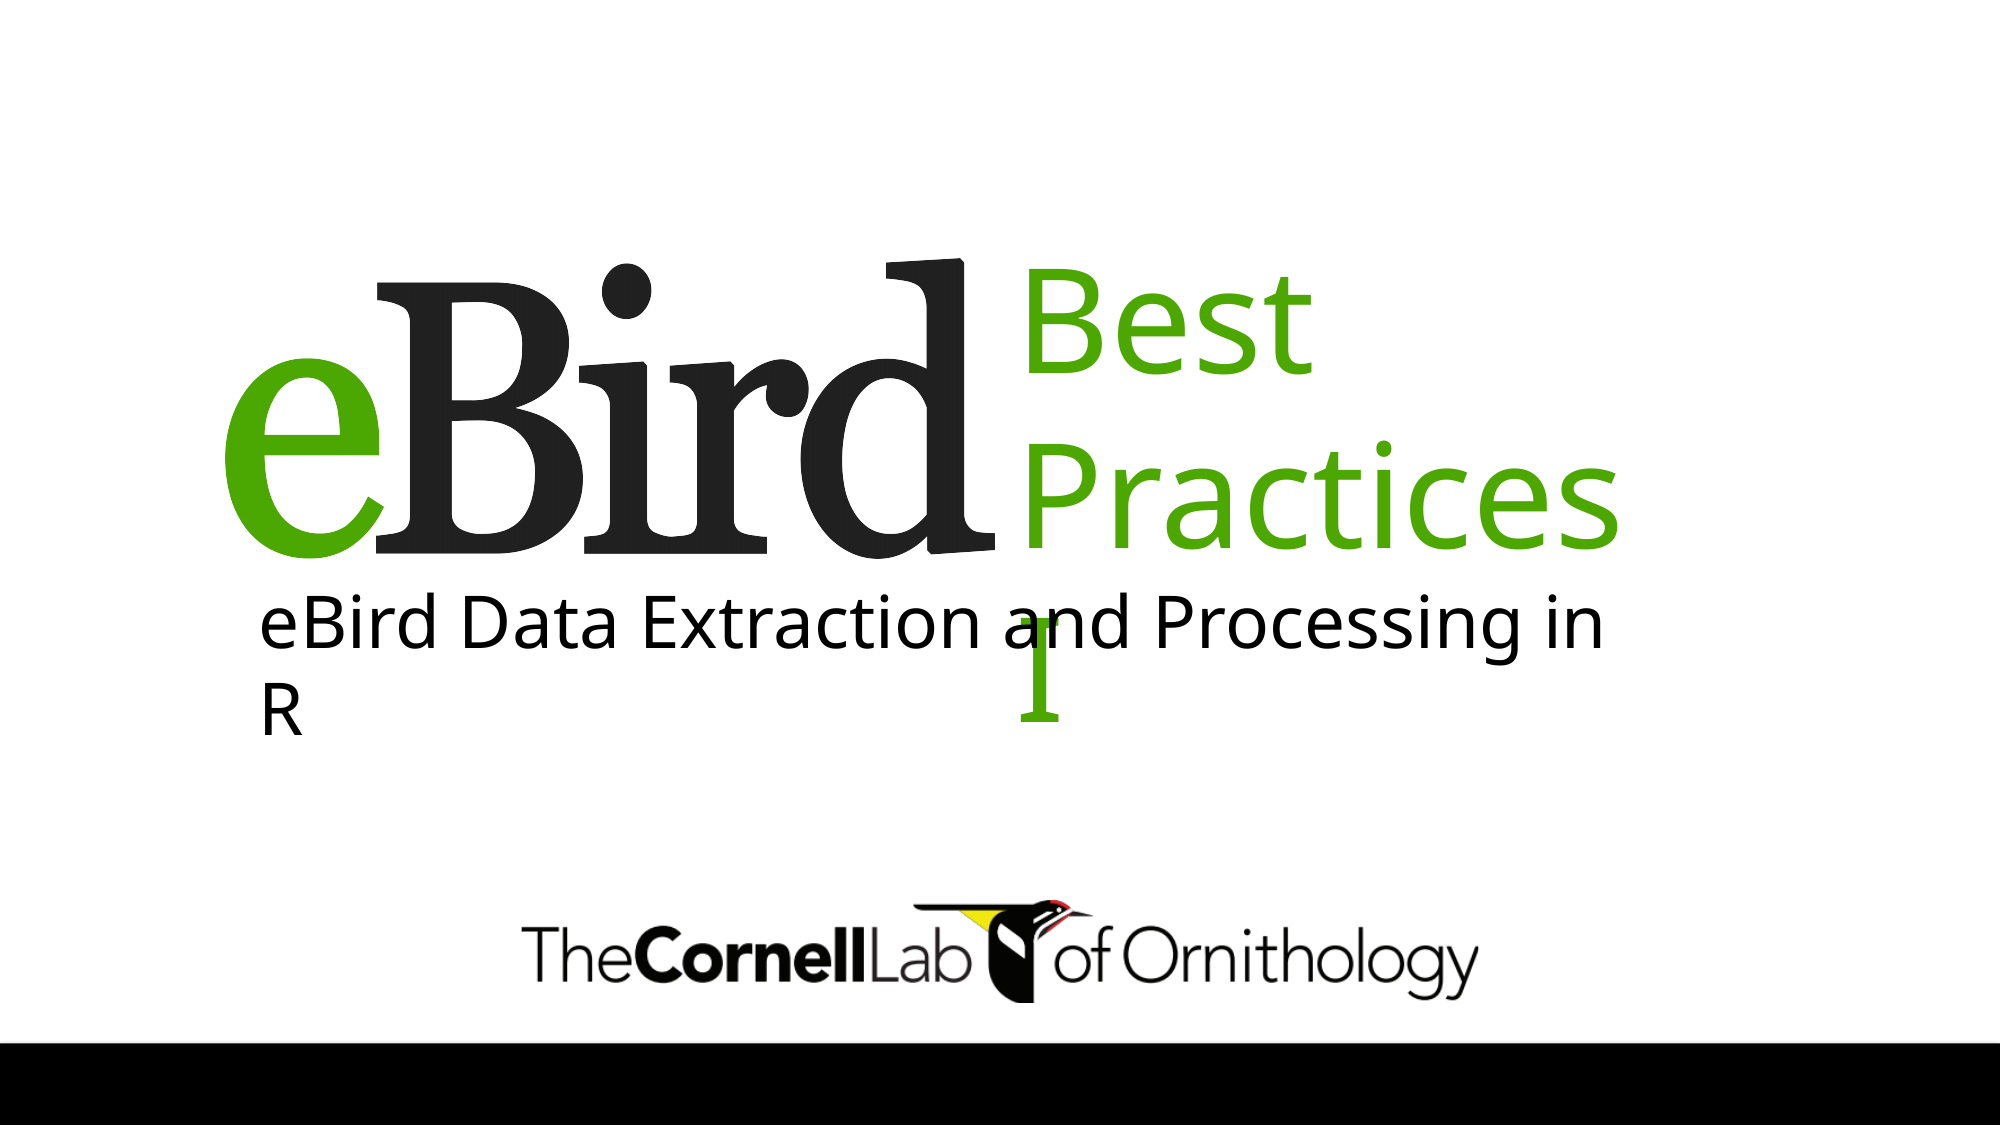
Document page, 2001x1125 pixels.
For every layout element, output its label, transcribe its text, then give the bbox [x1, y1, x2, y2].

picture [521, 899, 1479, 1003]
text_box eBird Data Extraction and Processing in R [244, 597, 1637, 758]
text_box [0, 1043, 2000, 1125]
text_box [224, 219, 1728, 589]
